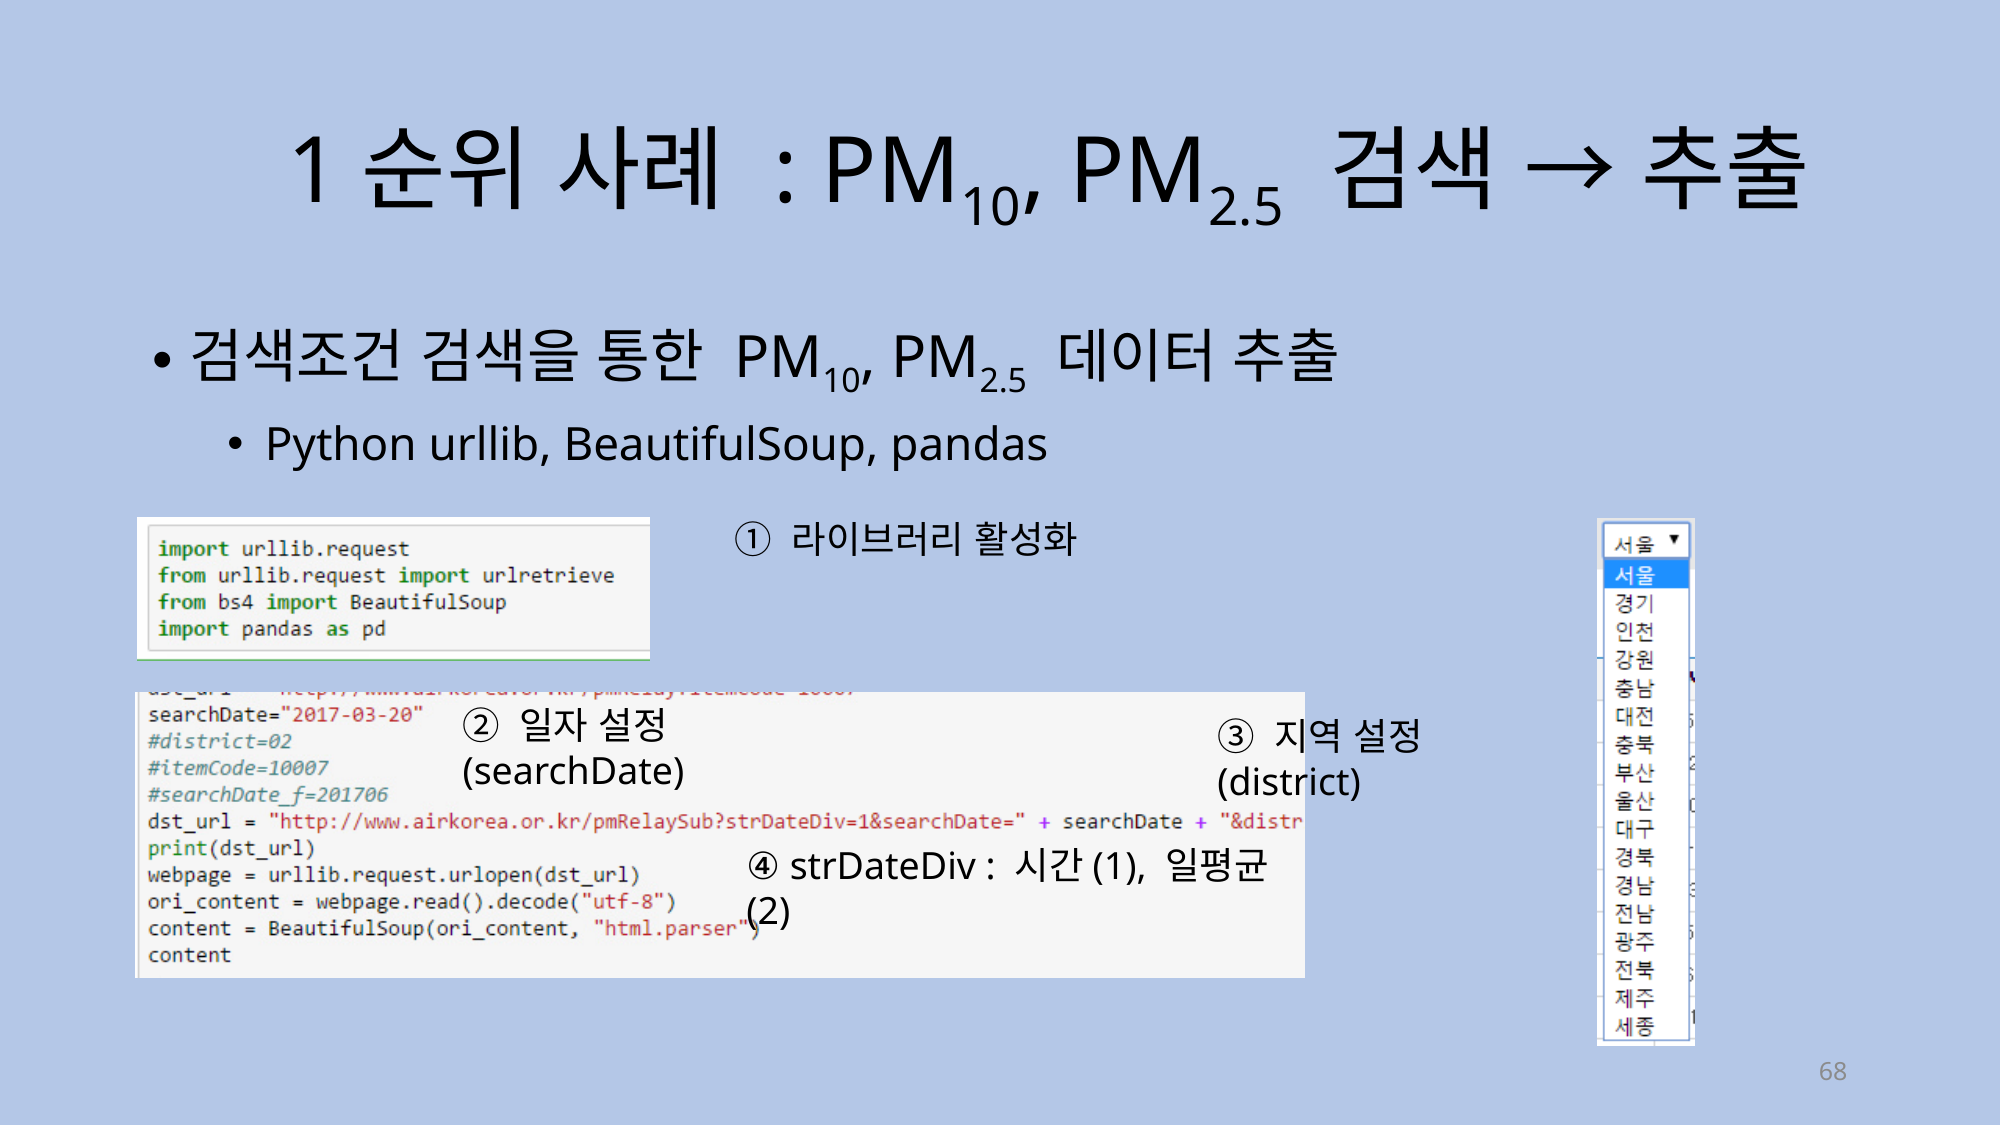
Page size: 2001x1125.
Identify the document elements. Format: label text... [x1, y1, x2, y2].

slide_number 68 [1412, 1042, 1863, 1103]
picture [137, 517, 650, 661]
text_box ① 라이브러리 활성화 [720, 509, 1297, 569]
text_box ③ 지역 설정(district) [1305, 705, 1575, 811]
title 1순위 사례 : PM10, PM2.5 검색 → 추출 [137, 59, 1961, 278]
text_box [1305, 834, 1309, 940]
picture [1597, 518, 1695, 1046]
list 검색조건 검색을 통한 PM10, PM2.5 데이터 추출 Python urllib, BeautifulSoup, pandas [137, 299, 1863, 942]
picture [135, 692, 1305, 978]
